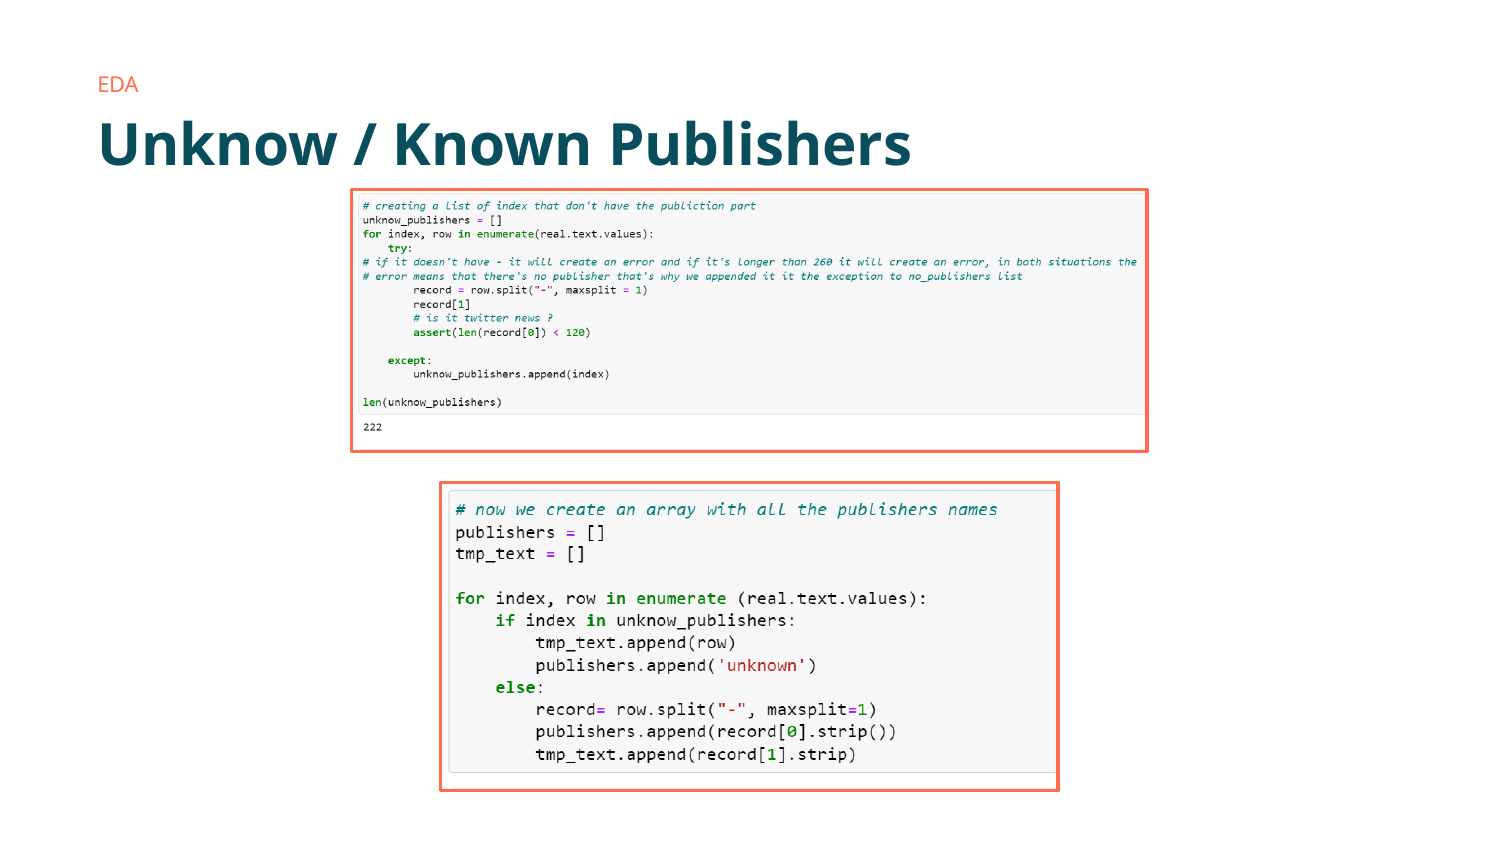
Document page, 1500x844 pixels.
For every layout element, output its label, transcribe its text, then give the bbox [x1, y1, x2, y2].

picture [353, 191, 1146, 450]
picture [442, 483, 1057, 790]
list EDA [89, 54, 1389, 102]
title Unknow / Known Publishers [89, 103, 1389, 182]
